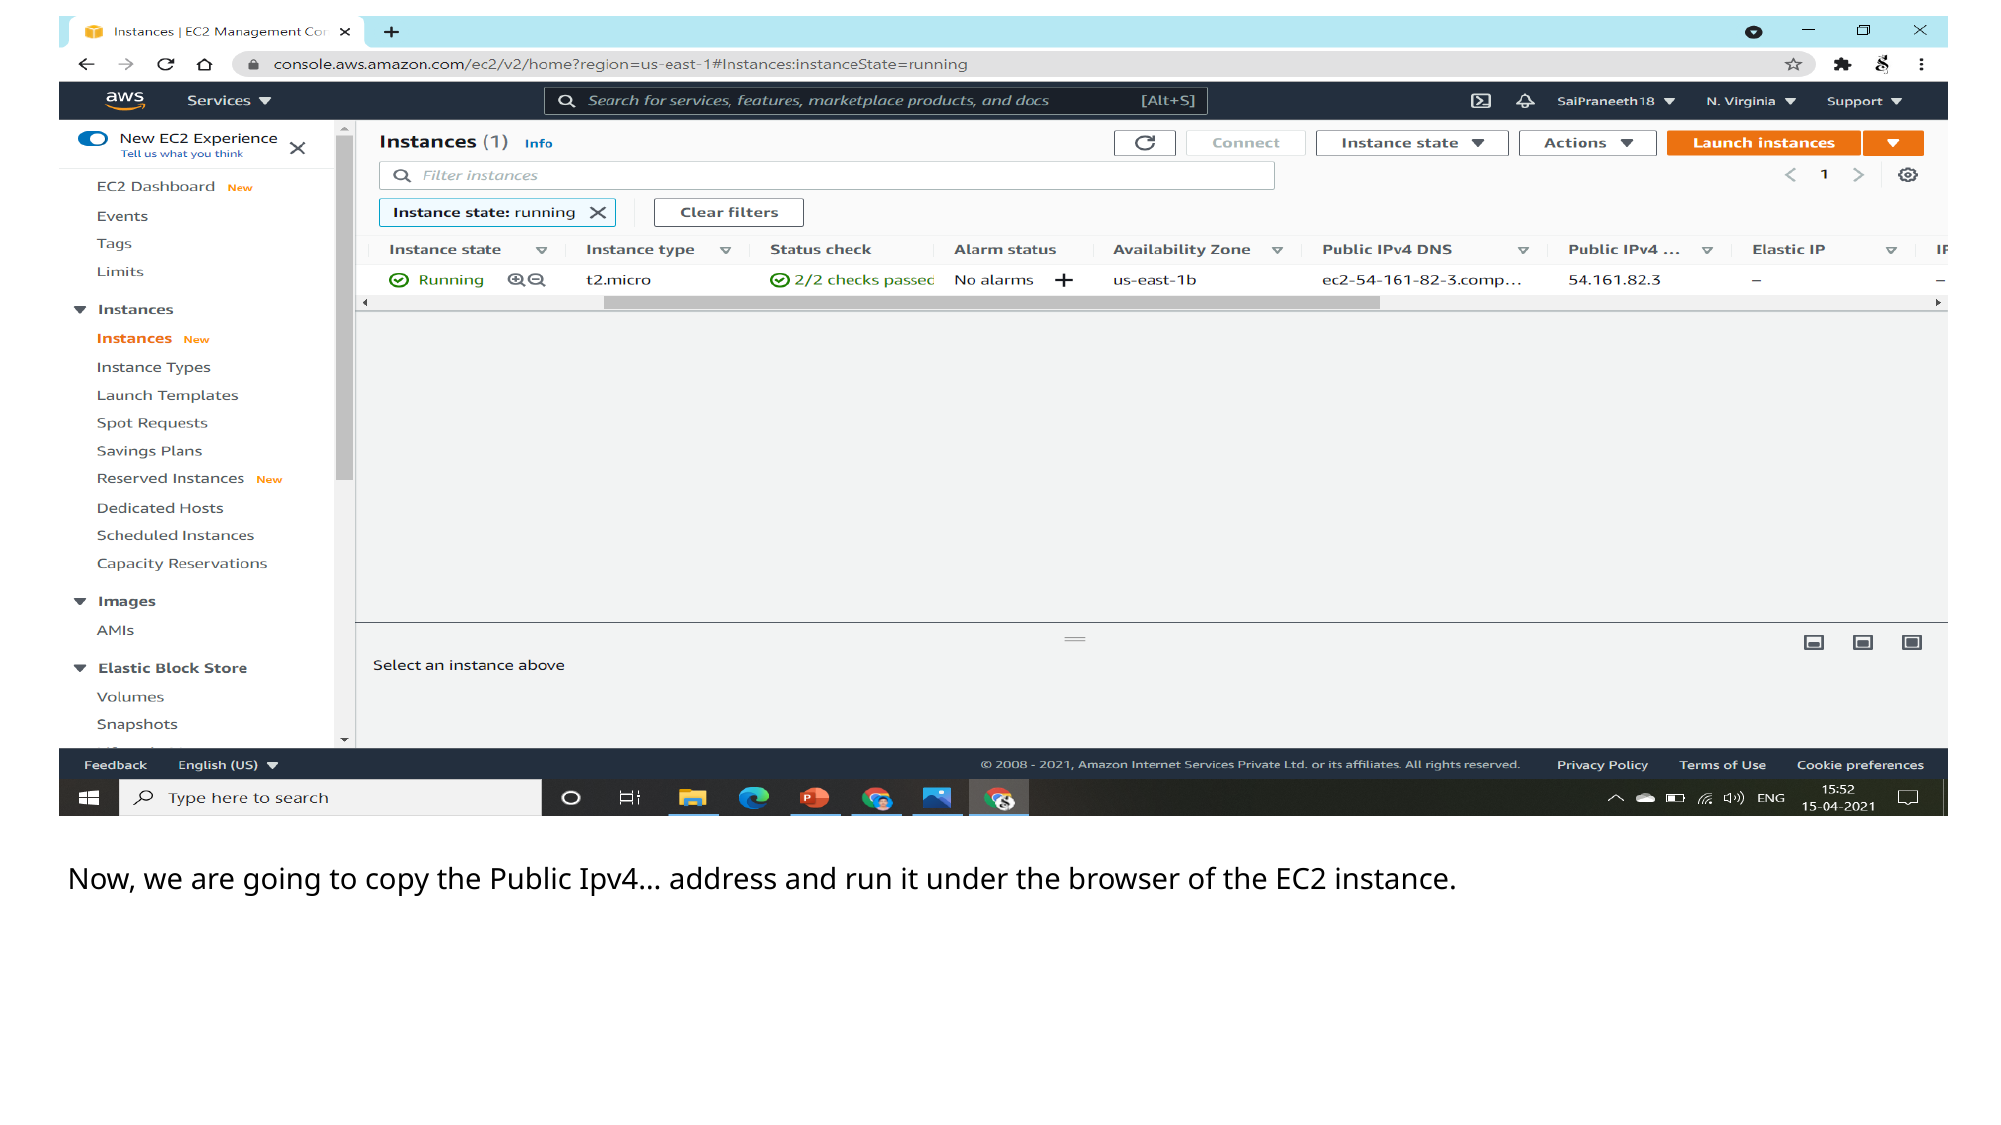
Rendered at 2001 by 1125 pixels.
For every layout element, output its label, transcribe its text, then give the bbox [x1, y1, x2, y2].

picture [52, 16, 1959, 816]
title Now, we are going to copy the Public Ipv4… address and run it under the browser of the EC2 instance. [52, 830, 1959, 1093]
